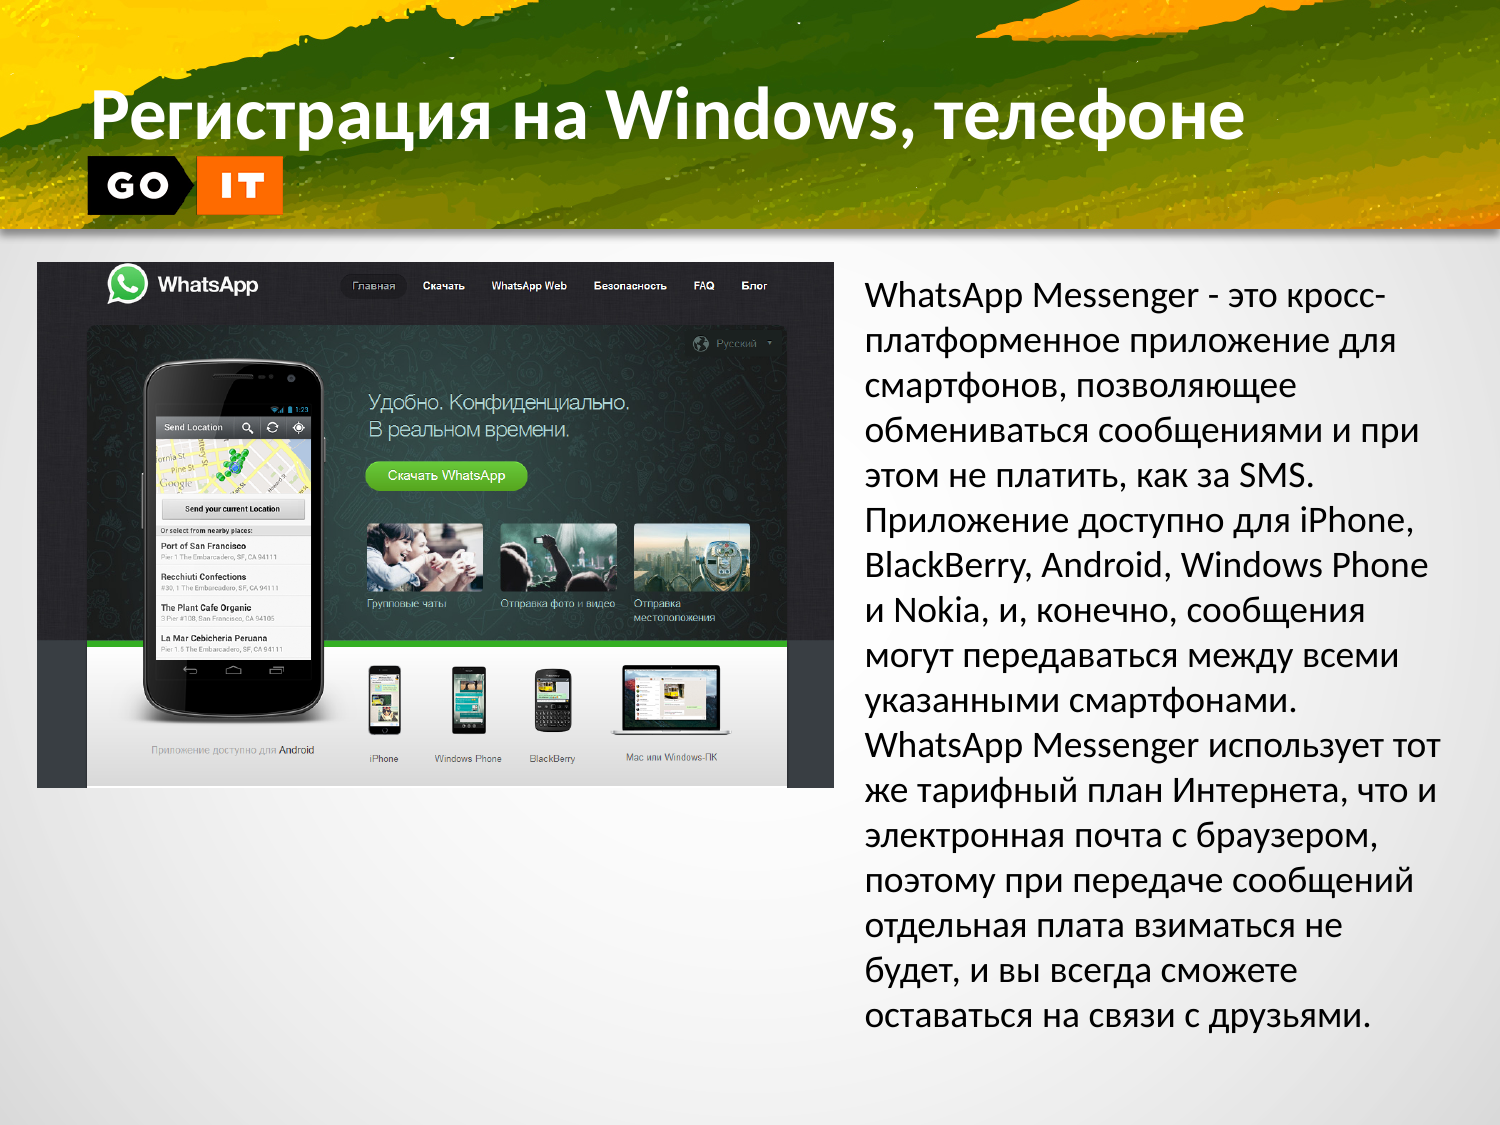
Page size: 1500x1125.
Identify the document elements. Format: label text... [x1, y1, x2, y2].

picture [37, 262, 834, 788]
title Регистрация на Windows, телефоне [75, 24, 1425, 195]
text_box [87, 87, 283, 260]
picture [0, 0, 1500, 229]
text_box WhatsApp Messenger - это кросс-платформенное приложение для смартфонов, позволяющее обмениваться сообщениями и при этом не платить, как за SMS. Приложение доступно для iPhone, BlackBerry, Android, Windows Phone и Nokia, и, конечно, сообщения могут передаваться между всеми указанными смартфонами. WhatsApp Messenger использует тот же тарифный план Интернета, что и электронная почта с браузером, поэтому при передаче сообщений отдельная плата взиматься не будет, и вы всегда сможете оставаться на связи с друзьями. [849, 262, 1463, 1043]
